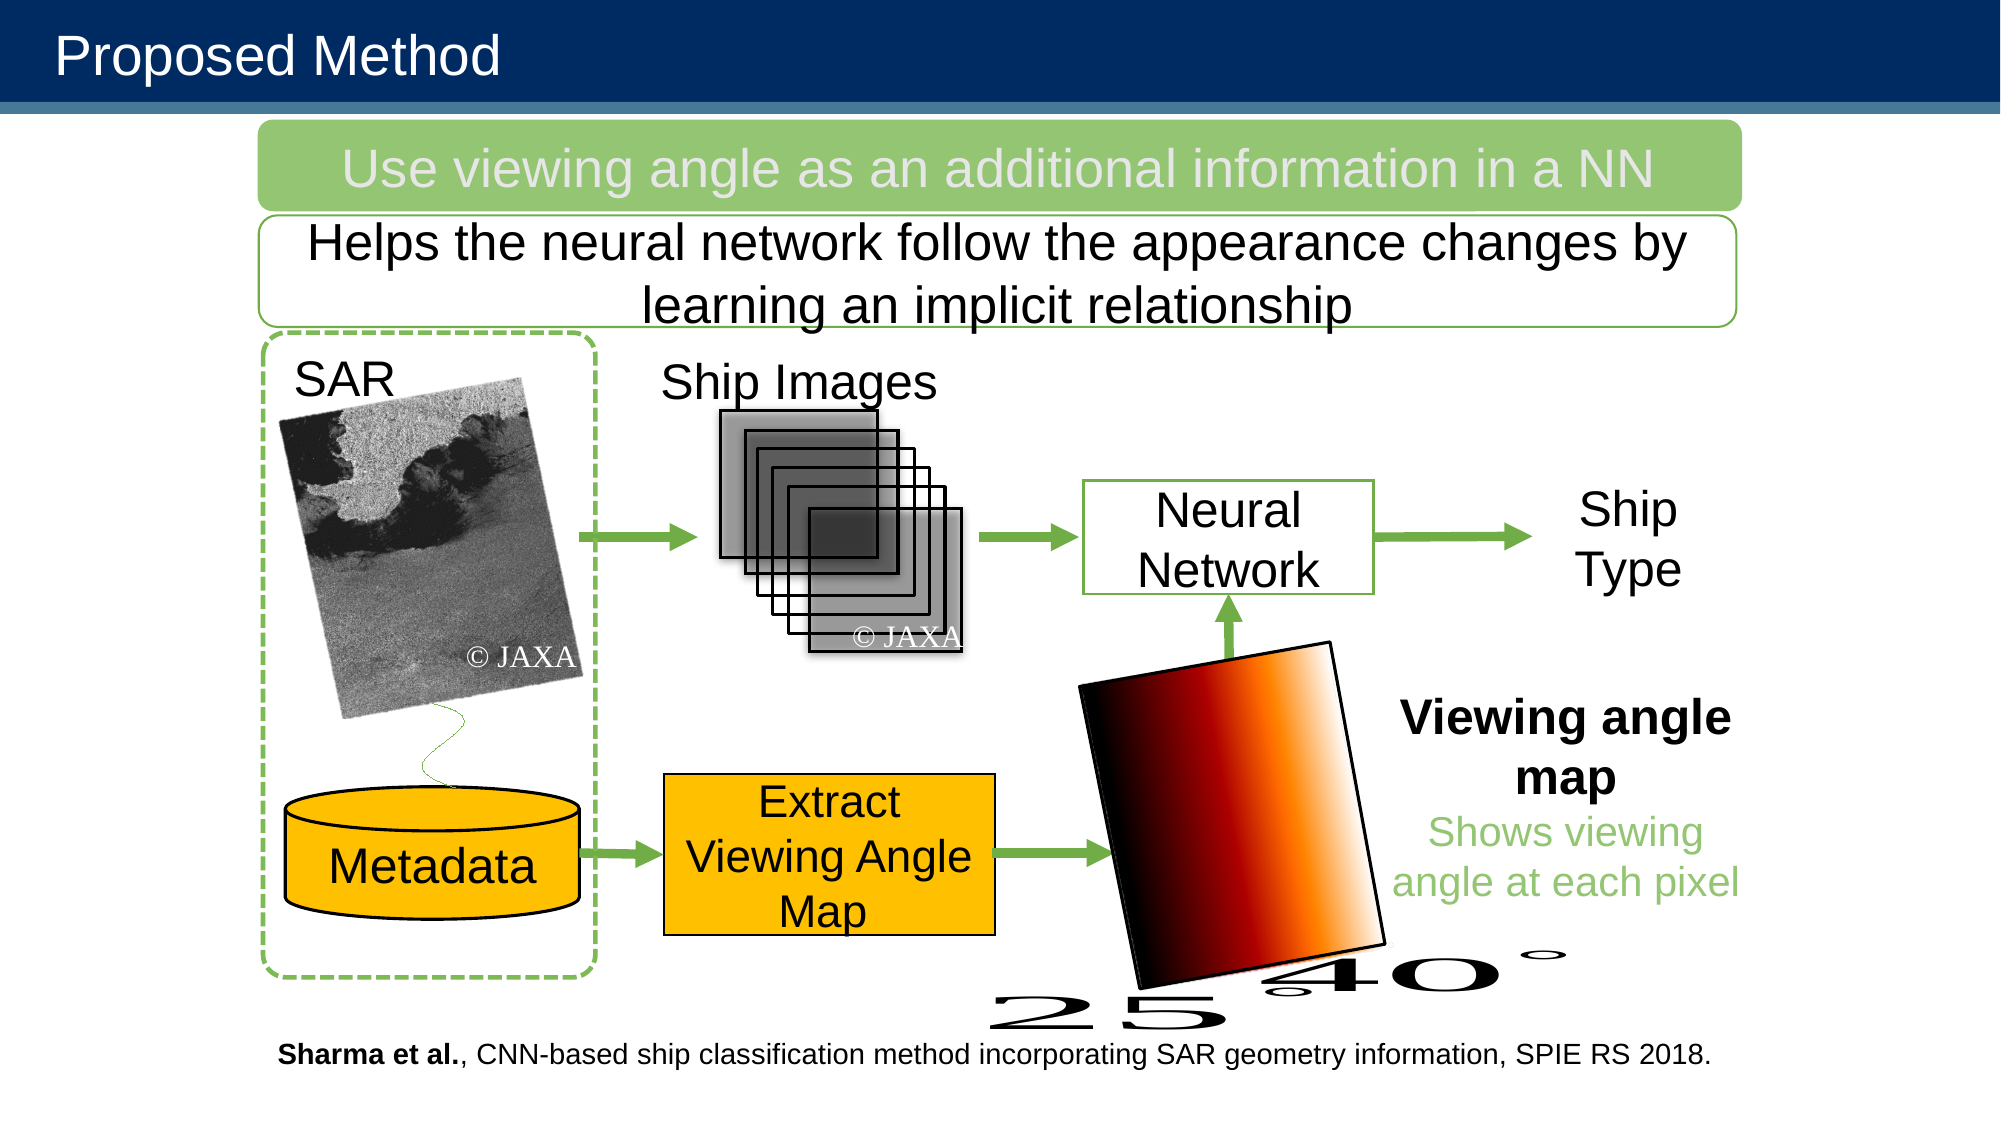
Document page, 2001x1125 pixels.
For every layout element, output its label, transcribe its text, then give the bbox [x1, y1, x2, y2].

text_box Sharma et al., CNN-based ship classification method incorporating SAR geometry information, SPIE RS 2018. [256, 1027, 1736, 1078]
title Proposed Method [39, 18, 1961, 96]
picture [0, 0, 2001, 114]
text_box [262, 332, 1775, 994]
text_box SAR [256, 339, 262, 414]
text_box Helps the neural network follow the appearance changes by learning an implicit relationship [257, 214, 1738, 329]
text_box Use viewing angle as an additional information in a NN [257, 119, 1743, 212]
